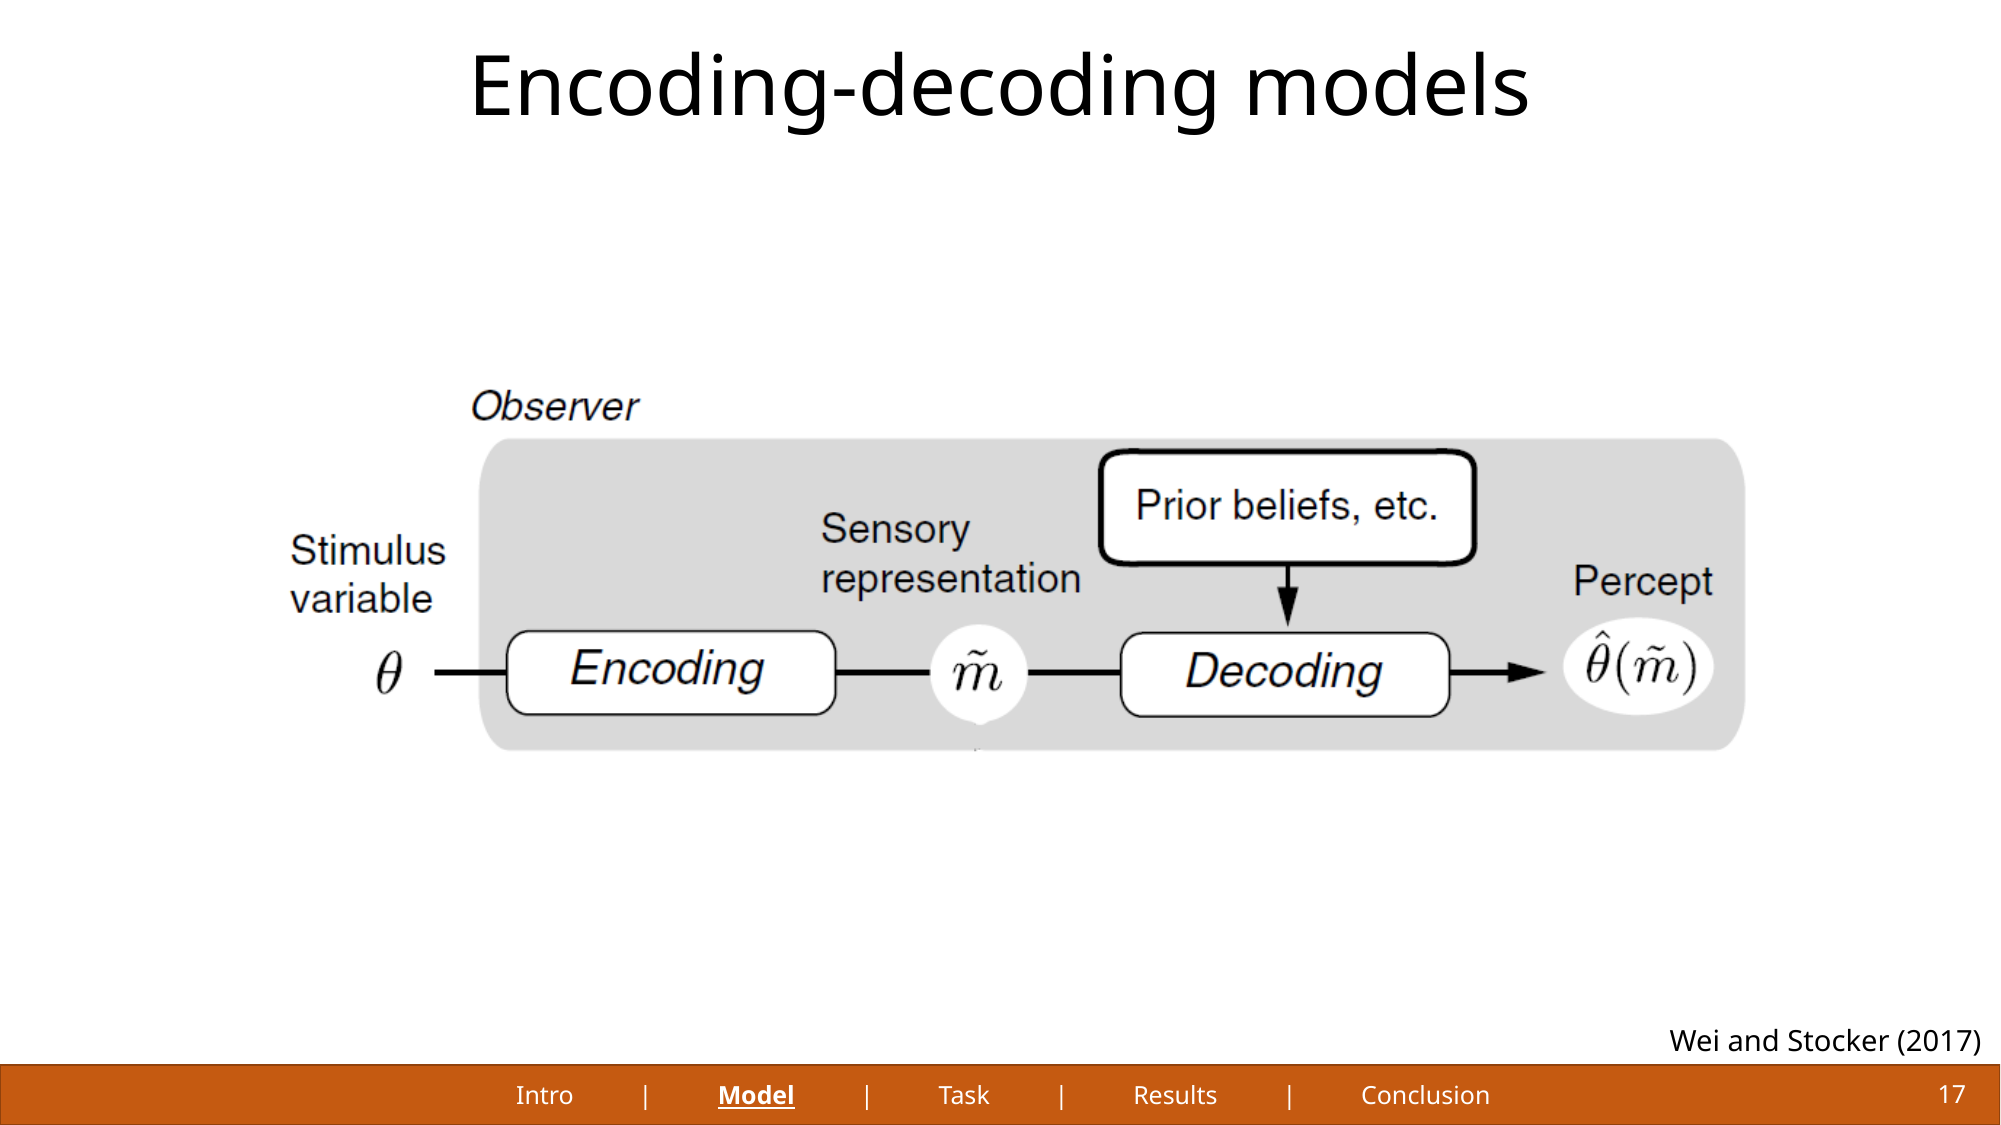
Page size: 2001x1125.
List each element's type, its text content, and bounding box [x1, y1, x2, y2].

footer Intro | Model | Task | Results | Conclusion [335, 1065, 1672, 1125]
slide_number 17 [1672, 1065, 1982, 1125]
picture [247, 358, 1753, 766]
title Encoding-decoding models [99, 34, 1901, 142]
text_box Wei and Stocker (2017) [1654, 1014, 1997, 1065]
